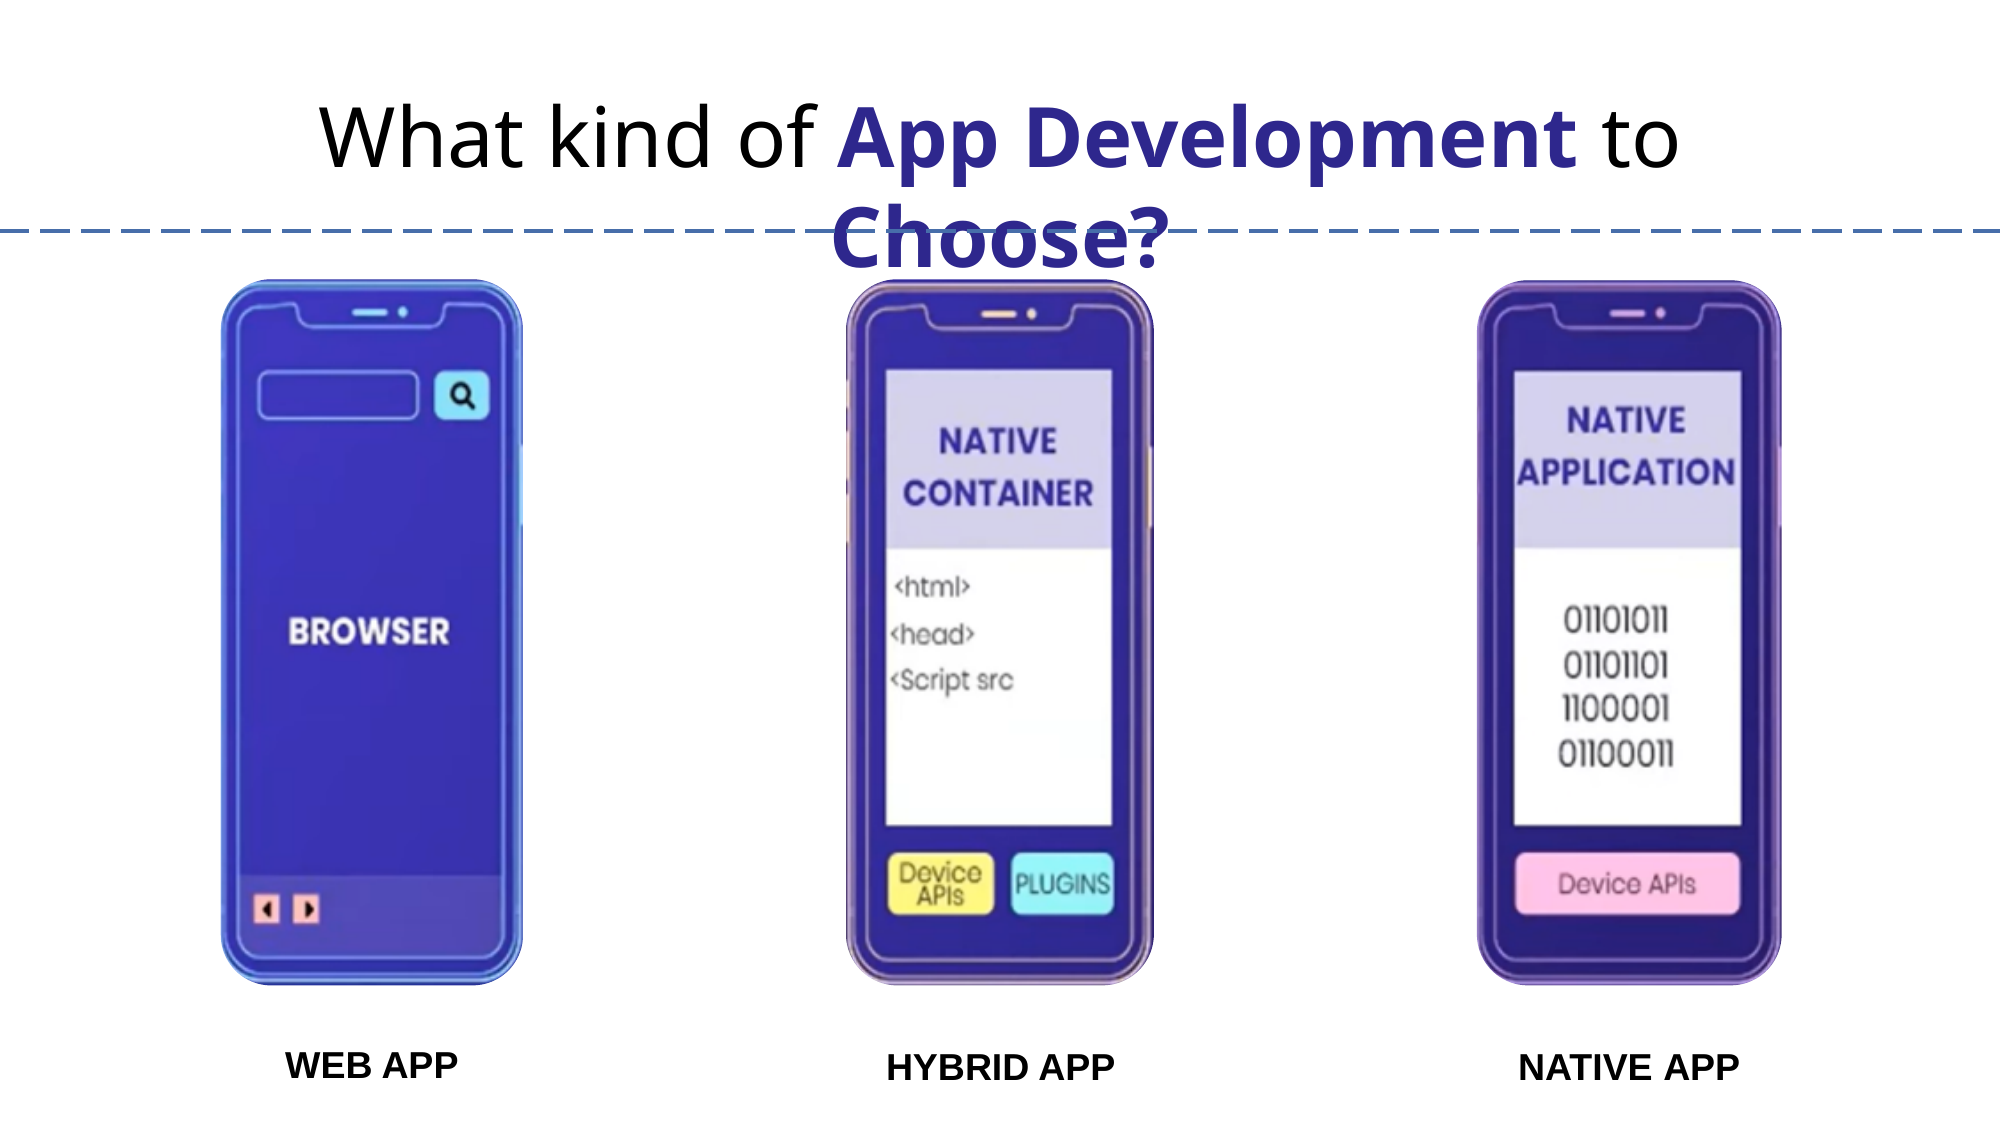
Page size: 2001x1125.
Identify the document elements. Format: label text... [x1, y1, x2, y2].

picture [220, 279, 524, 986]
text_box NATIVE APP [1501, 1035, 1758, 1095]
text_box What kind of App Development to Choose? [140, 231, 1860, 292]
text_box WEB APP [263, 1033, 481, 1094]
text_box What kind of App Development to Choose? [140, 76, 1860, 230]
picture [1476, 280, 1782, 986]
text_box HYBRID APP [870, 1035, 1131, 1095]
picture [845, 279, 1154, 986]
